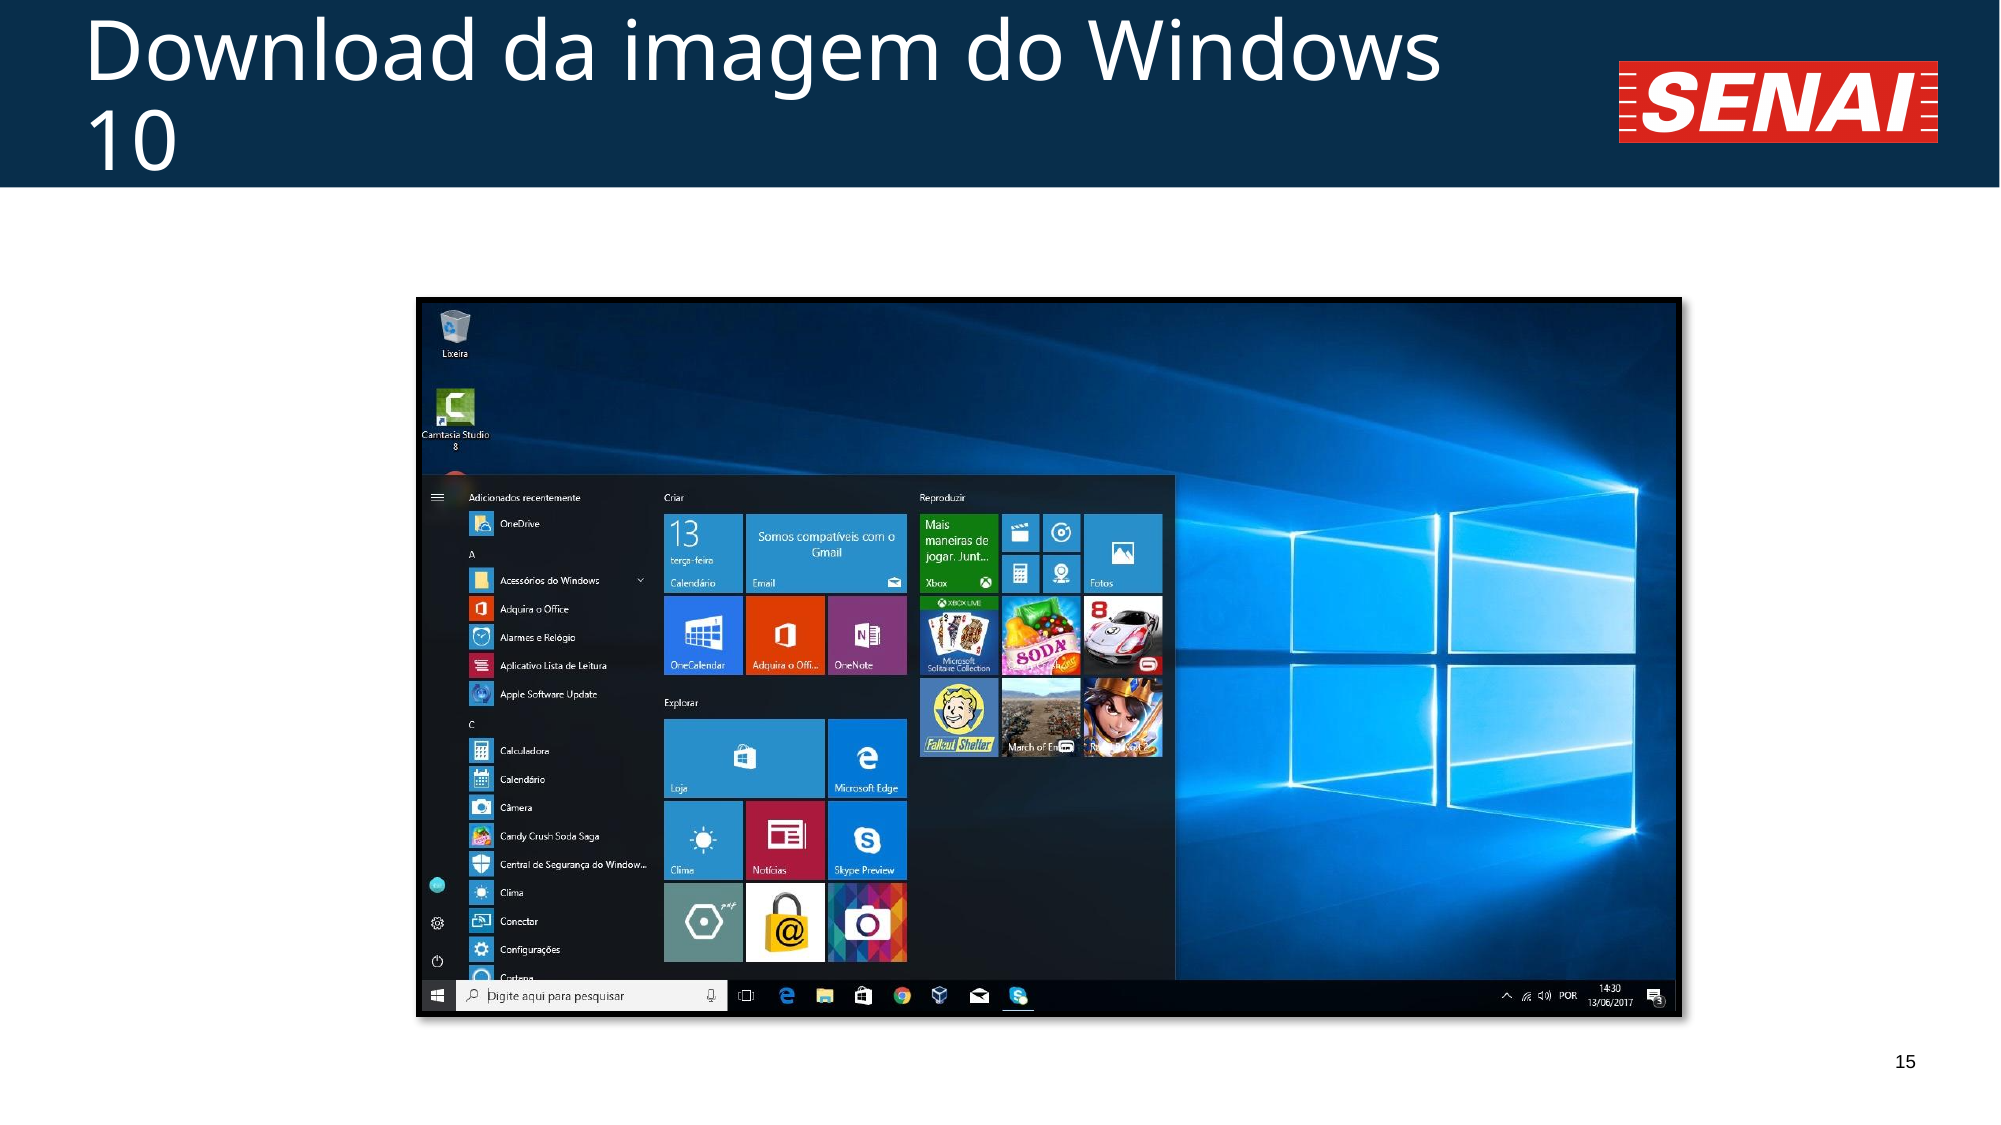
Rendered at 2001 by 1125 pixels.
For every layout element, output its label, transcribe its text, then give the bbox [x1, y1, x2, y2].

picture [421, 303, 1676, 1012]
picture [1619, 61, 1938, 143]
title Download da imagem do Windows 10 [68, 59, 1551, 138]
text_box ‹#› [1481, 1042, 1932, 1103]
